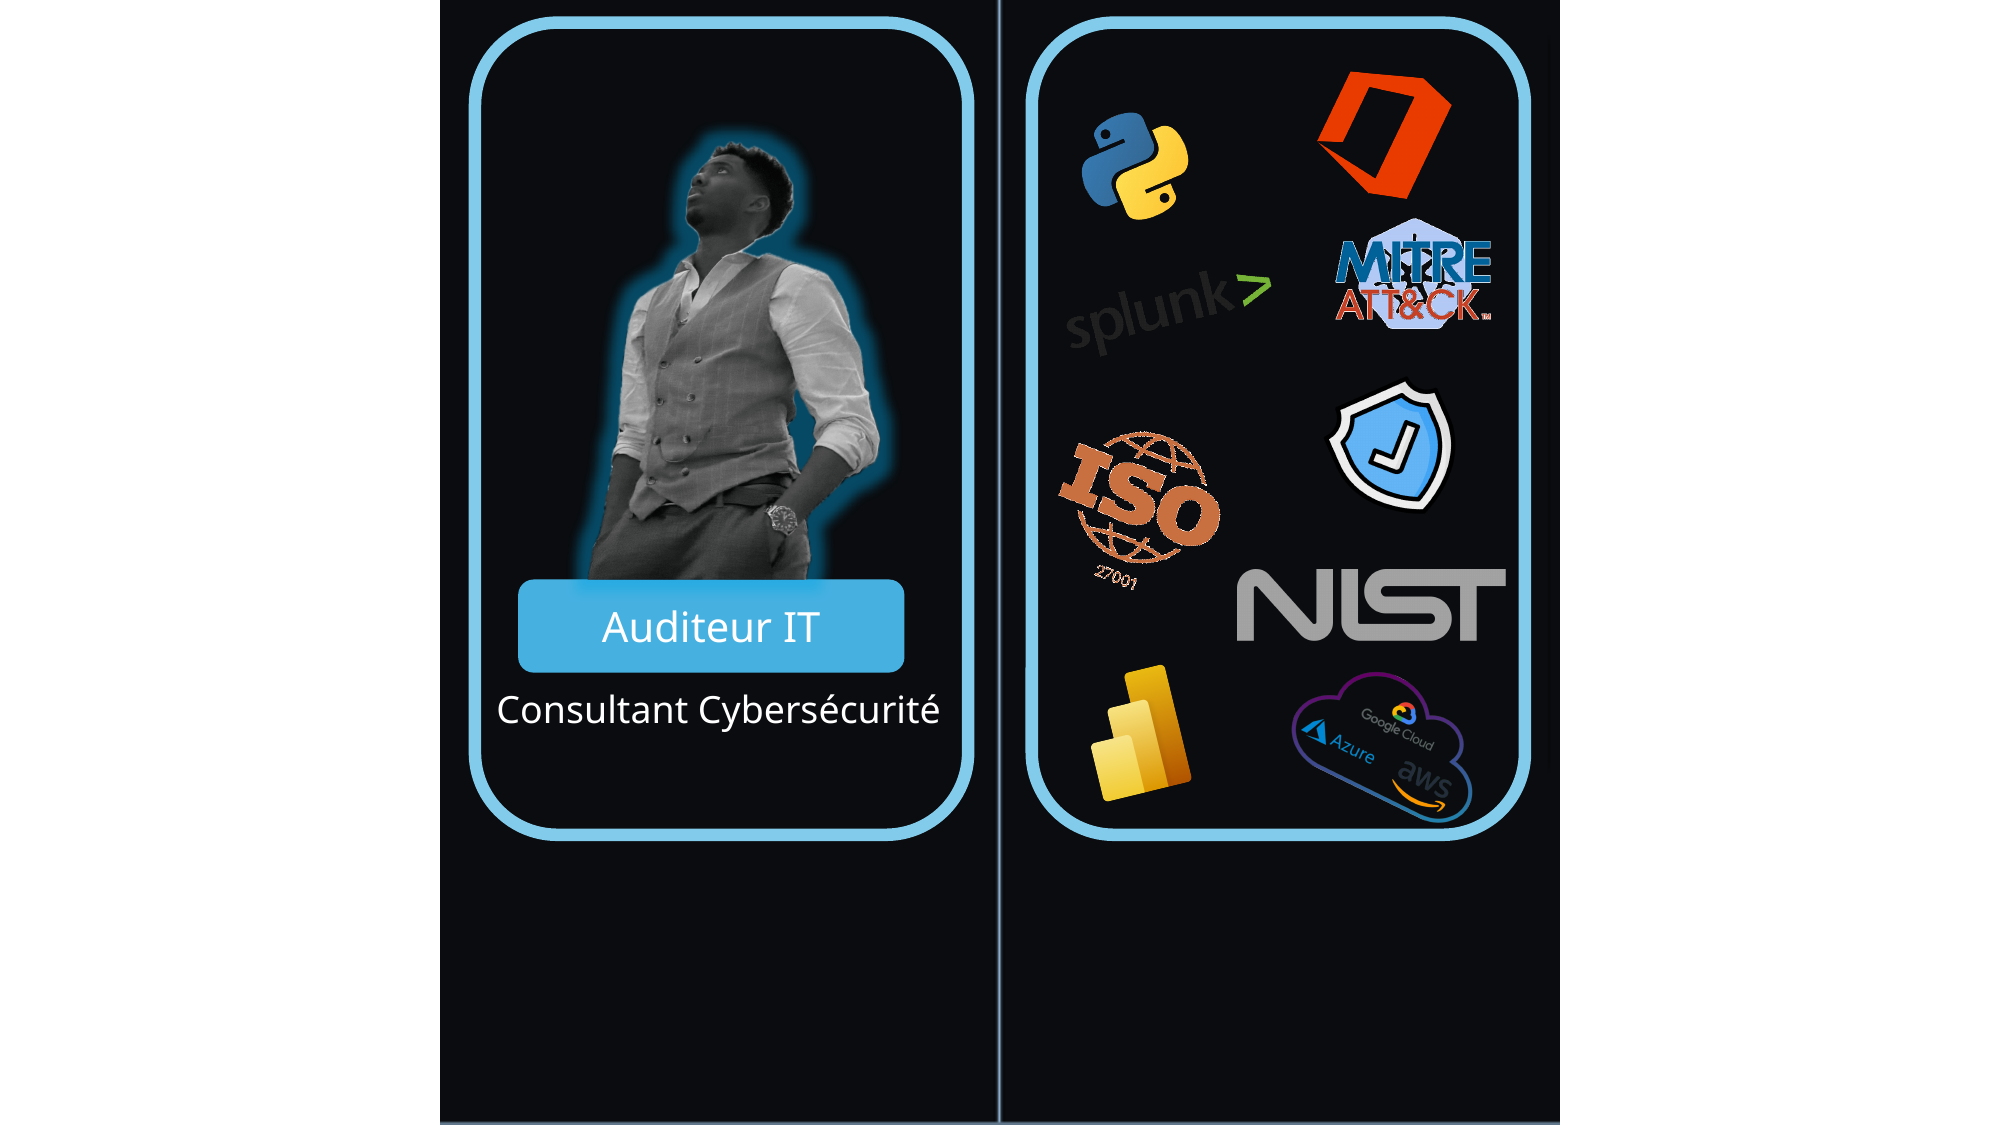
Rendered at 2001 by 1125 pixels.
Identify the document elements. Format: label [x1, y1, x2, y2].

picture [440, 0, 1600, 1125]
